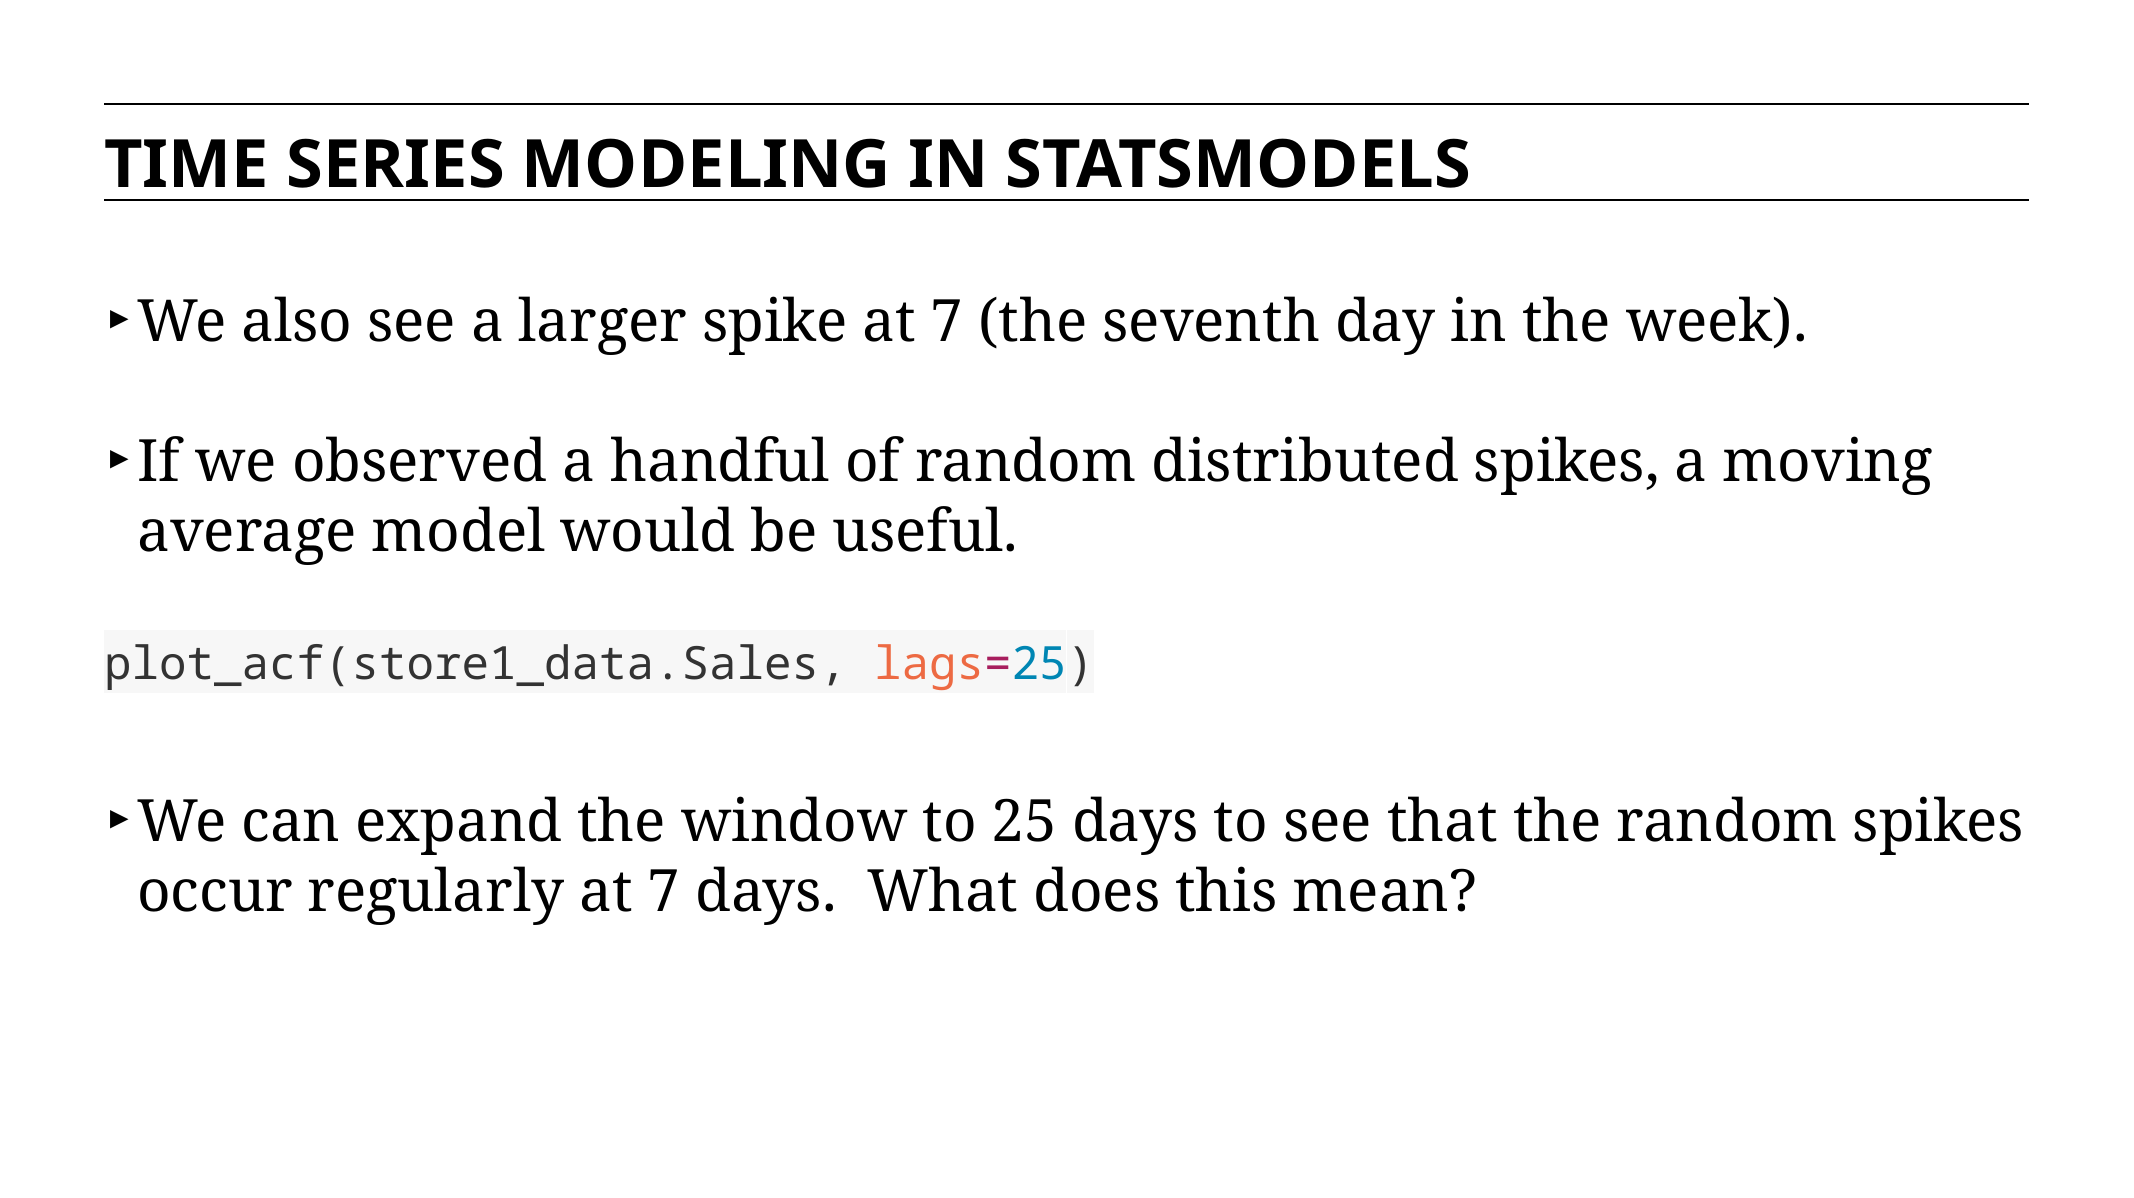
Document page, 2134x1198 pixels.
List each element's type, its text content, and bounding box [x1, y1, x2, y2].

list We also see a larger spike at 7 (the seventh day in the week). If we observed a handful of random distributed spikes, a moving average model would be useful. plot_acf(store1_data.Sales, lags=25) We can expand the window to 25 days to see that the random spikes occur regularly at 7 days. What does this mean? [104, 213, 2030, 839]
text_box TIME SERIES MODELING IN STATSMODELS [104, 120, 2030, 192]
